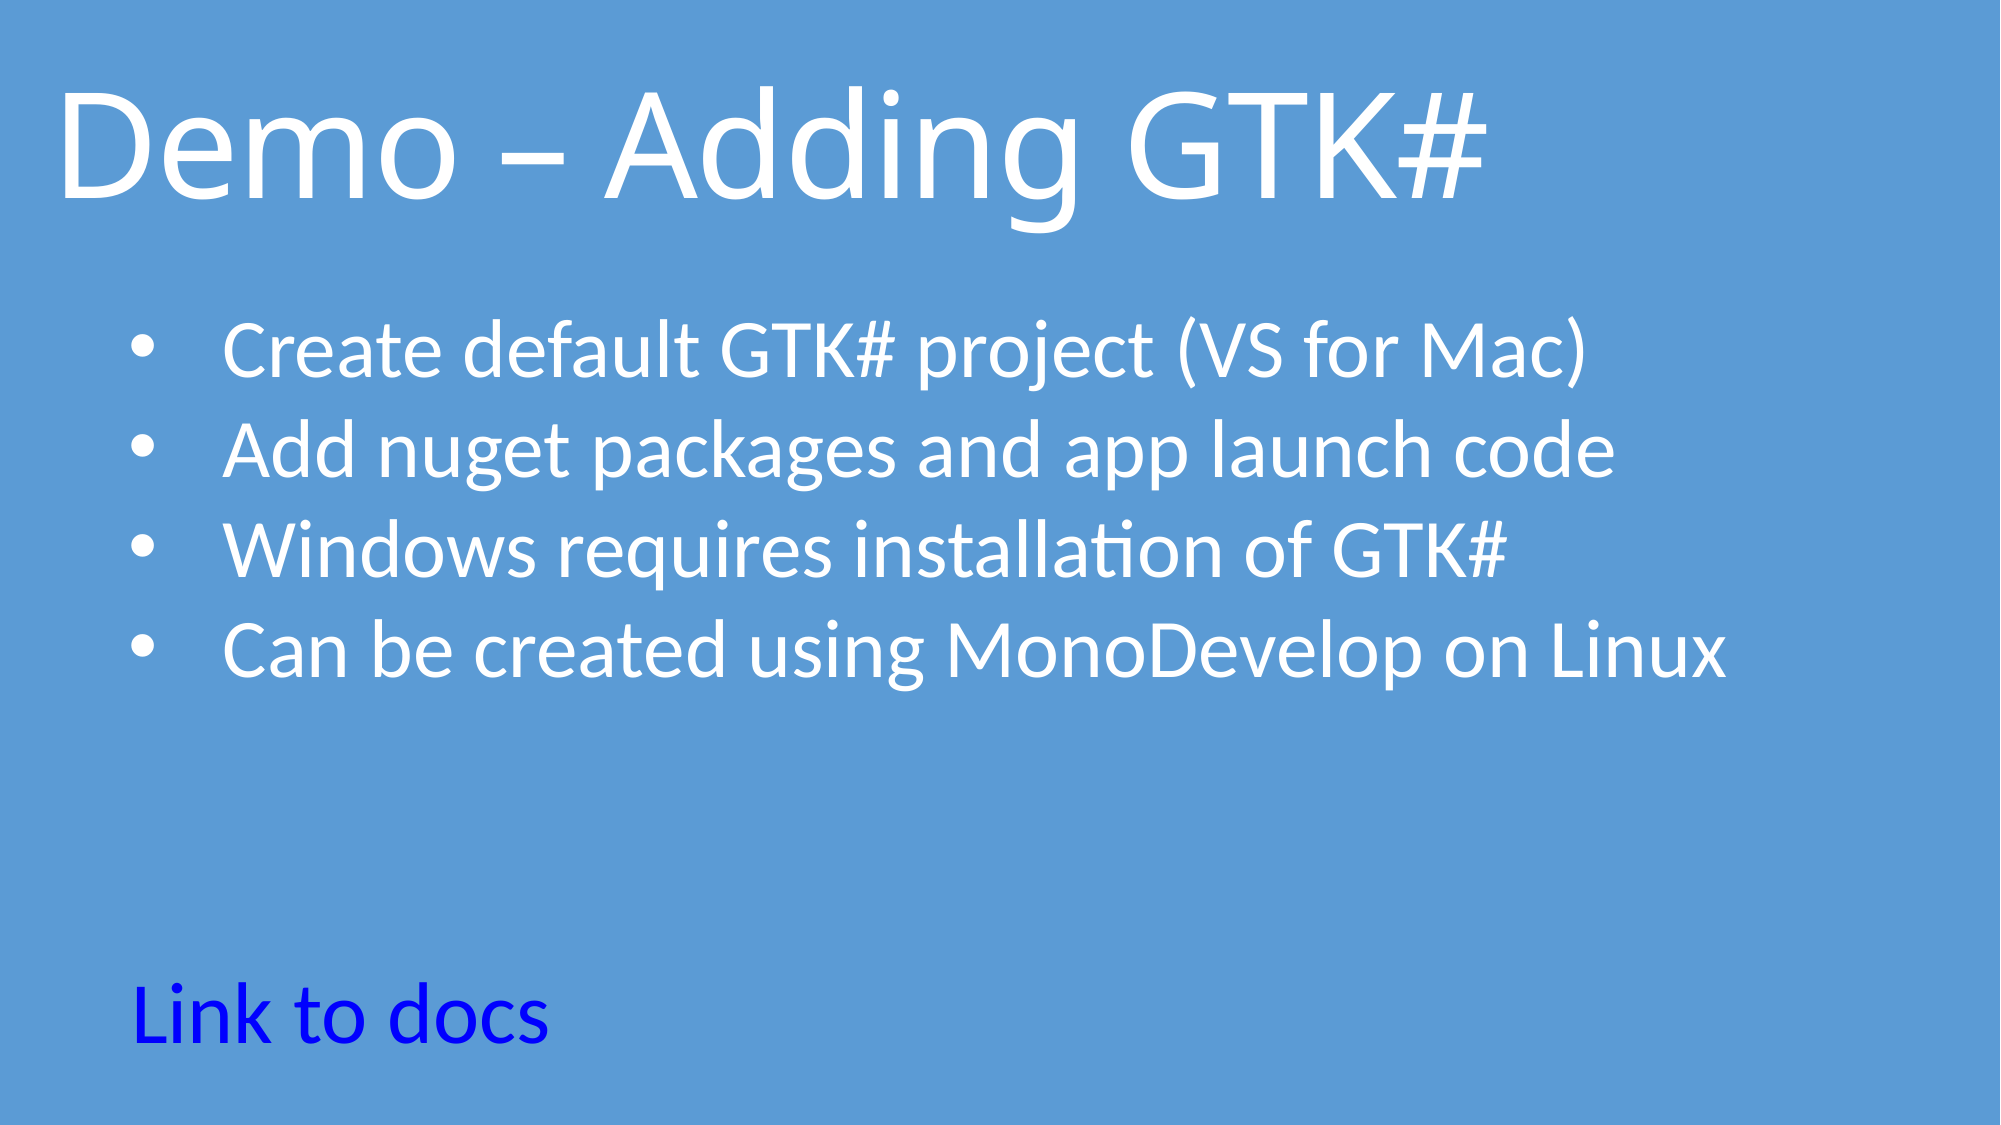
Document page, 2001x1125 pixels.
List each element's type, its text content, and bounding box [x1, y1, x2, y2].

text_box Link to docs [123, 948, 559, 1069]
title Demo – Adding GTK# [43, 55, 1957, 248]
text_box Create default GTK# project (VS for Mac) Add nuget packages and app launch code Windows requires installation of GTK# Can be created using MonoDevelop on Linux [121, 287, 1849, 703]
